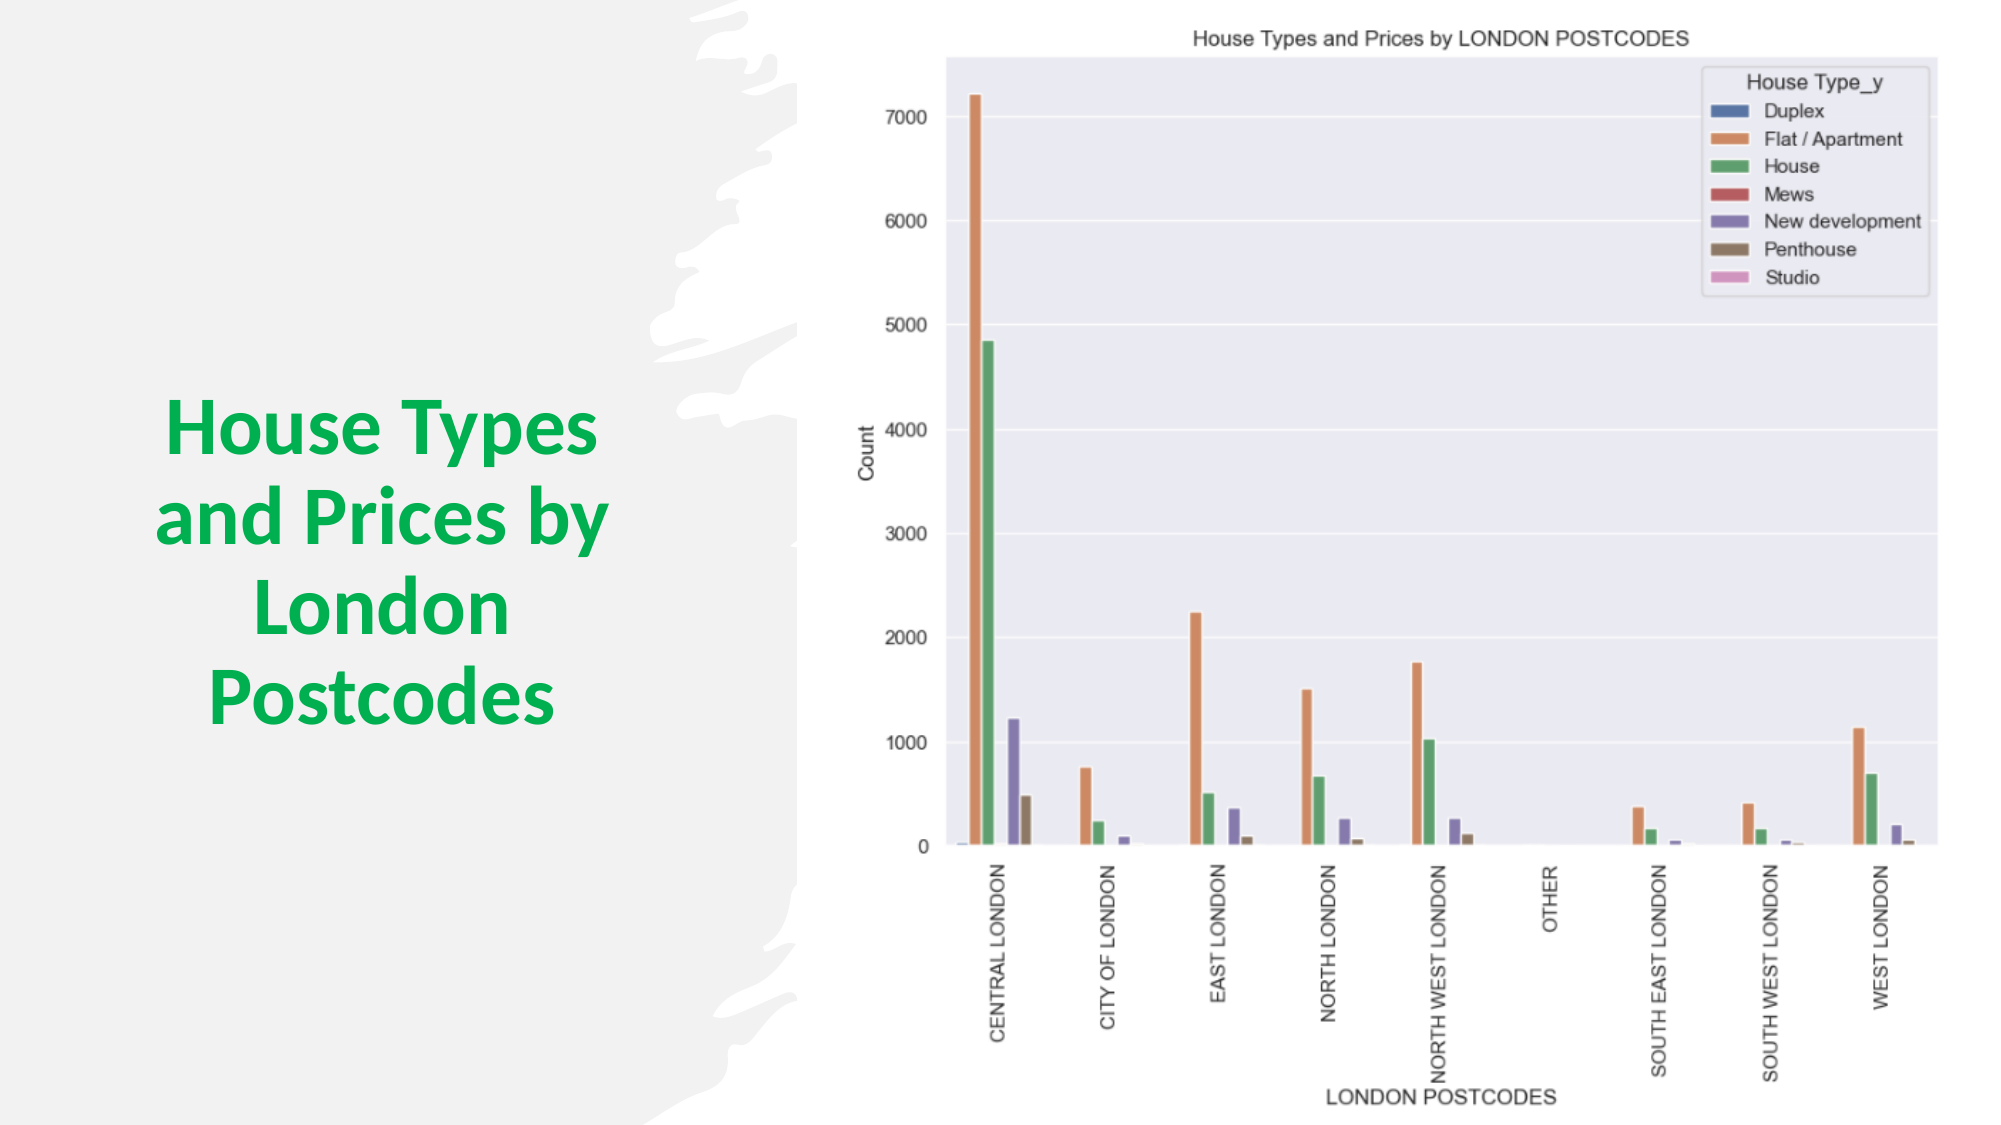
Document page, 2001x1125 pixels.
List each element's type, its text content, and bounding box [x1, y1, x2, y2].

text_box [645, 0, 2000, 1125]
title House Types and Prices by London Postcodes [137, 116, 628, 1008]
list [797, 15, 1952, 1110]
text_box [0, 0, 797, 1125]
